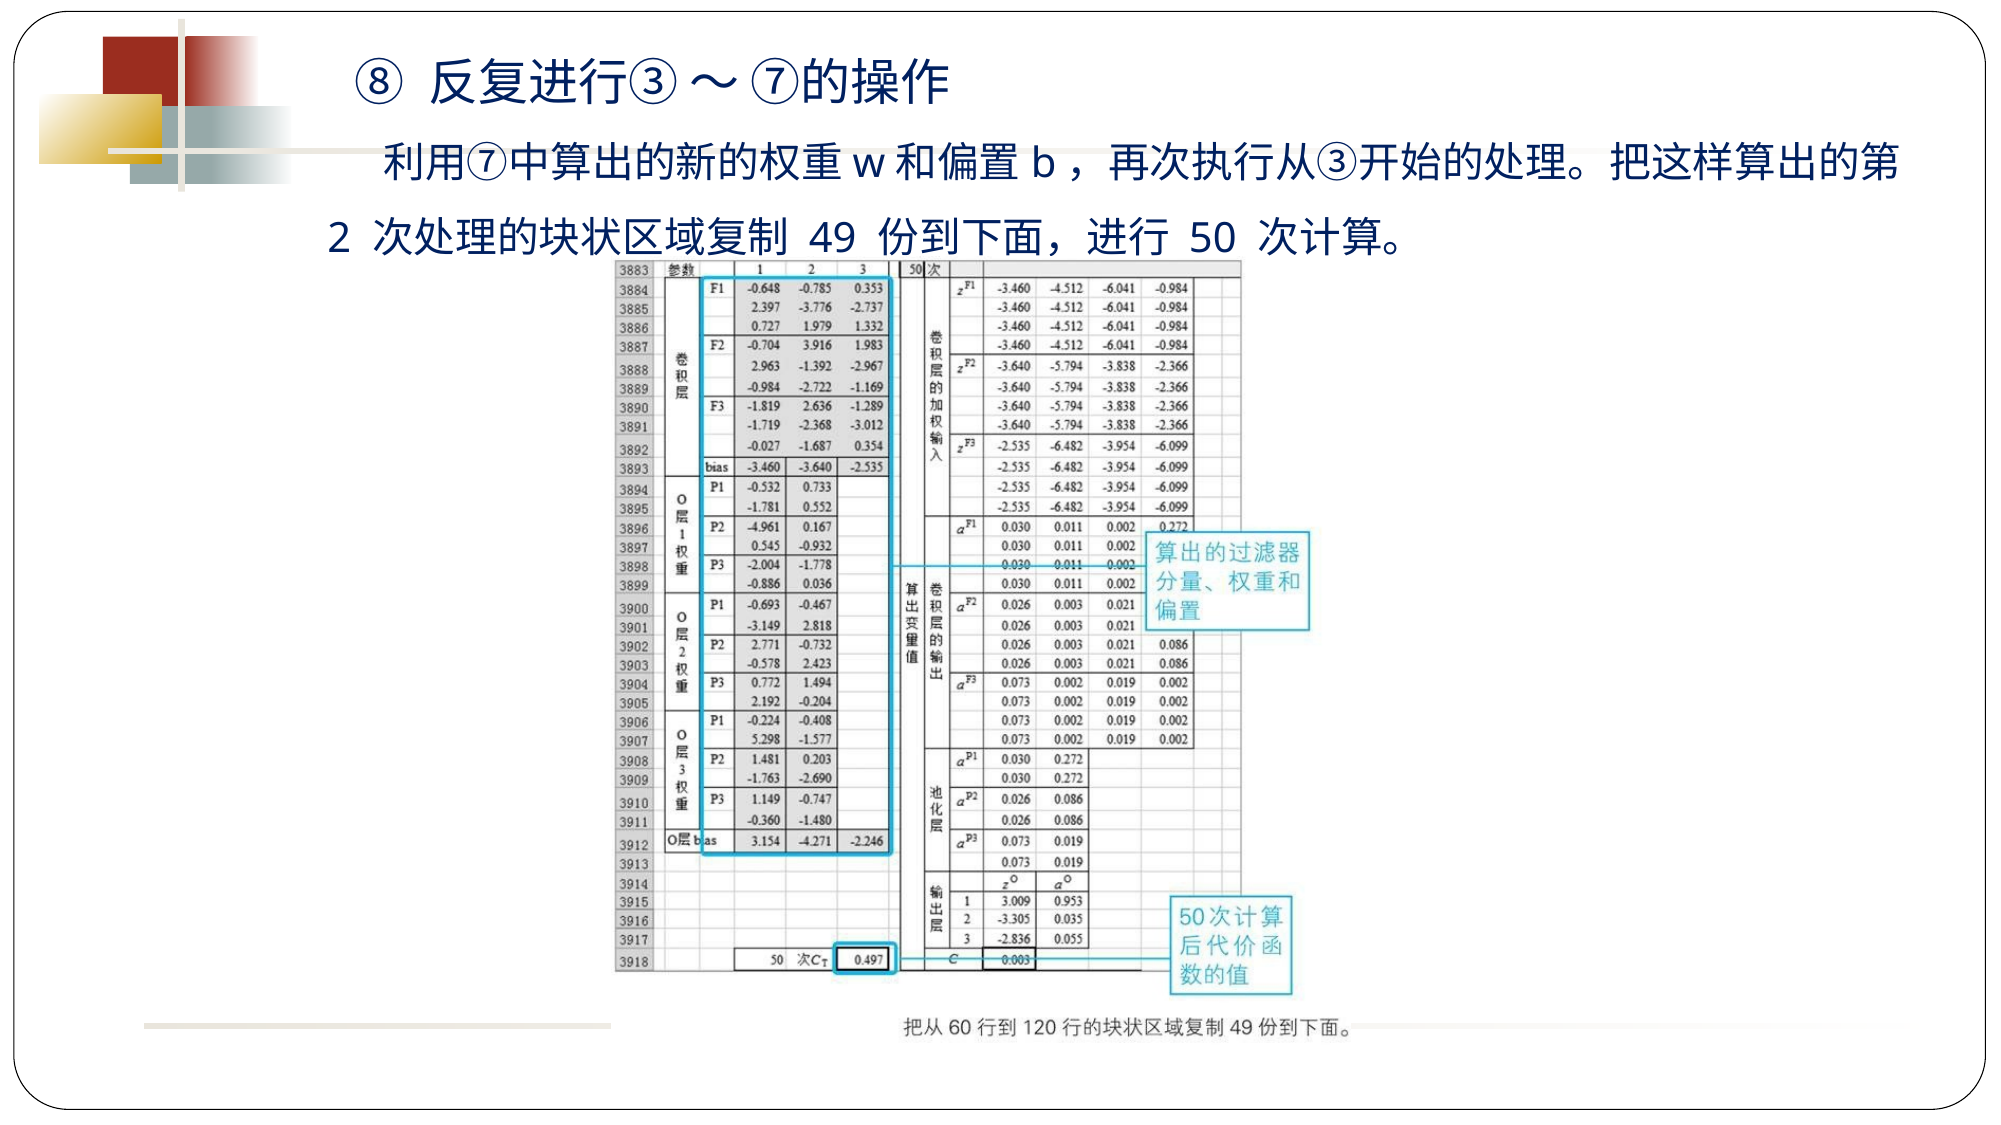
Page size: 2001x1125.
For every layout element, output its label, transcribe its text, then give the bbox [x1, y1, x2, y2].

picture [611, 256, 1351, 1045]
text_box ⑧ 反复进行③ ～ ⑦的操作 利用⑦中算出的新的权重w和偏置b，再次执行从③开始的处理。把这样算出的第 2 次处理的块状区域复制 49 份到下面，进行 50 次计算。 [312, 13, 1941, 268]
